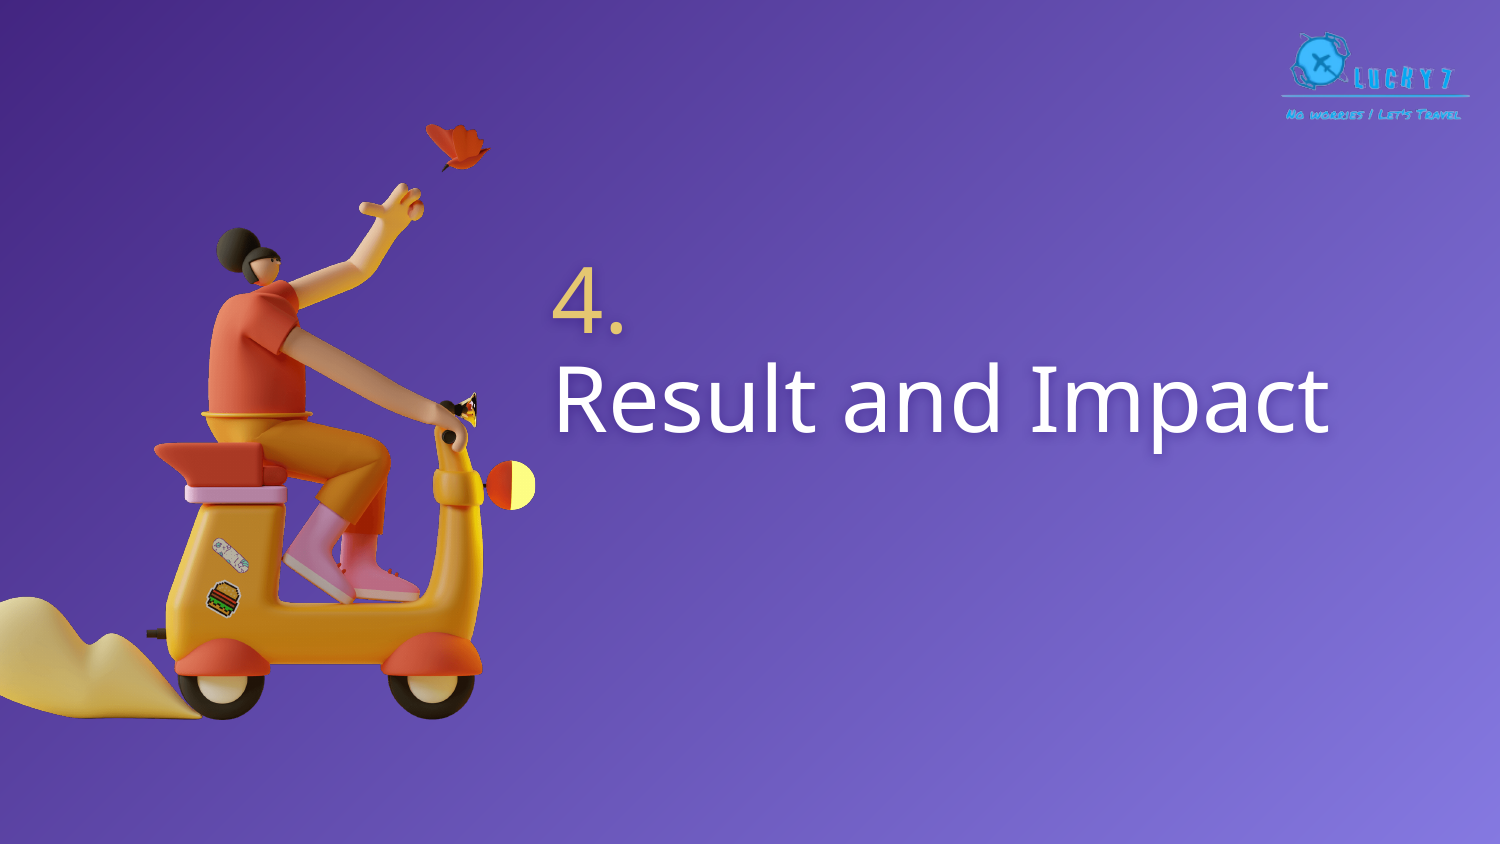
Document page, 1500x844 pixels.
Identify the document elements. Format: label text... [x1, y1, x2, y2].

picture [1251, 0, 1500, 163]
title 4. Result and Impact [551, 250, 1427, 453]
picture [0, 124, 536, 720]
